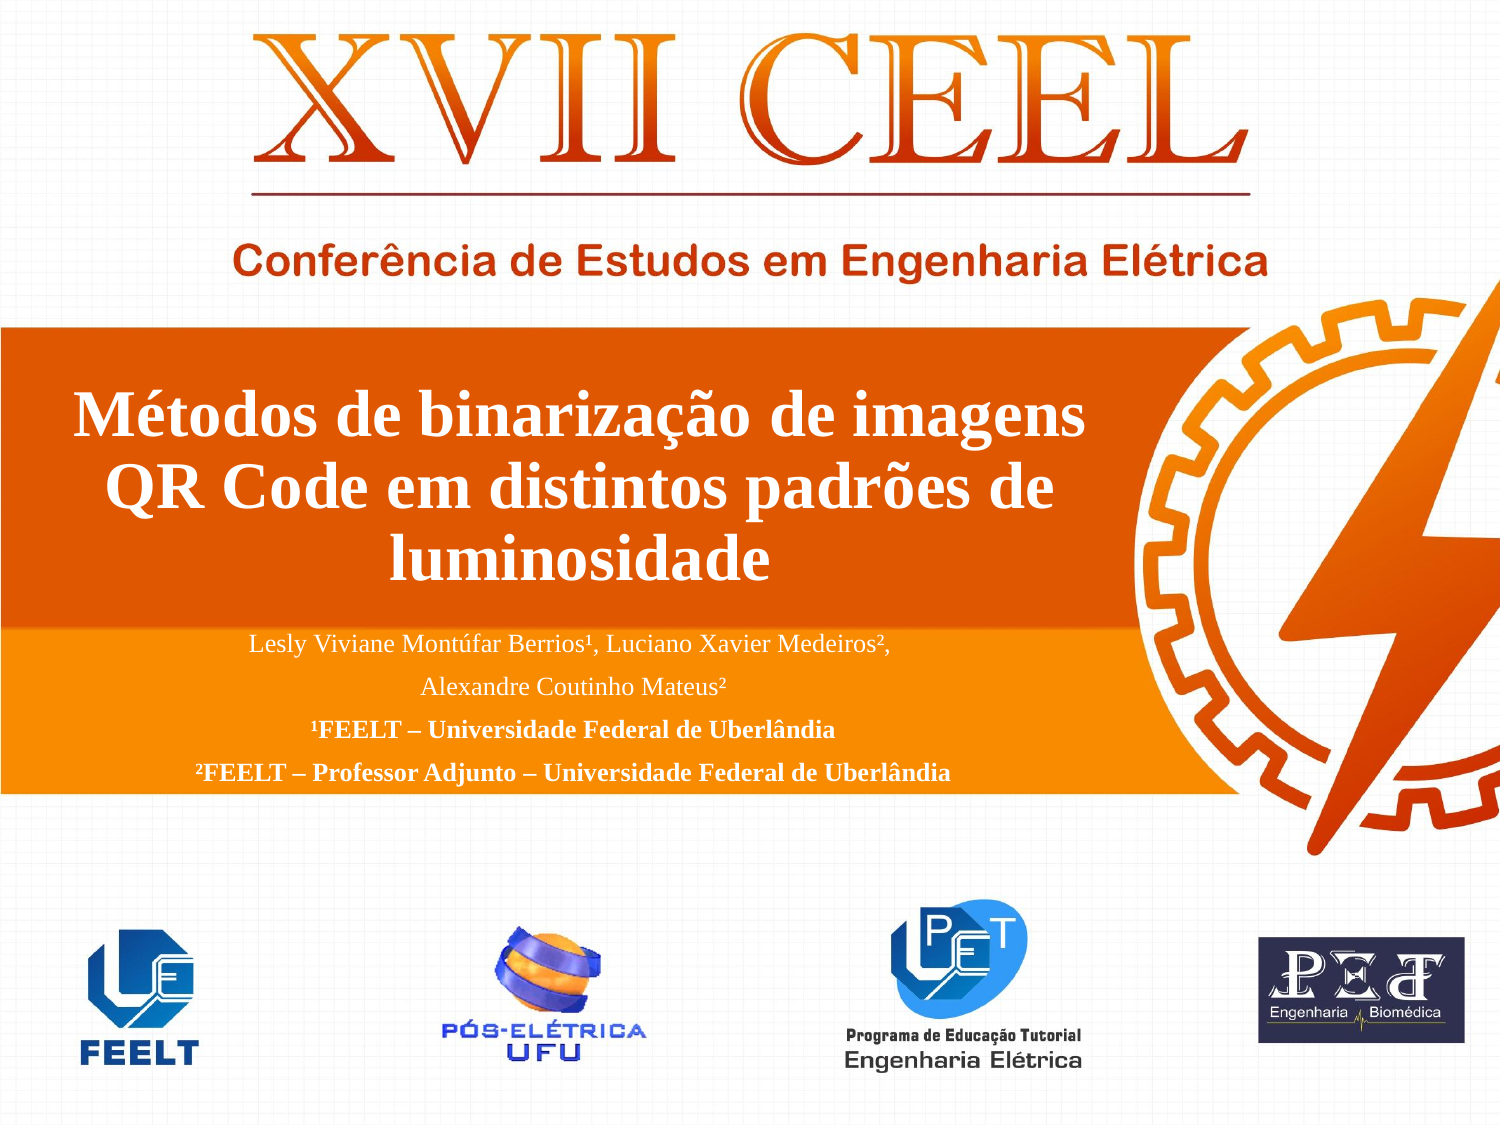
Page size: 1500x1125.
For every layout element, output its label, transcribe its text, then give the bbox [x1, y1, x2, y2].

picture [0, 0, 1500, 1125]
title Métodos de binarização de imagens QR Code em distintos padrões de luminosidade [40, 329, 1121, 603]
subtitle Lesly Viviane Montúfar Berrios¹, Luciano Xavier Medeiros², Alexandre Coutinho Mateus² ¹FEELT – Universidade Federal de Uberlândia ²FEELT – Professor Adjunto – Universidade Federal de Uberlândia [40, 627, 1106, 800]
